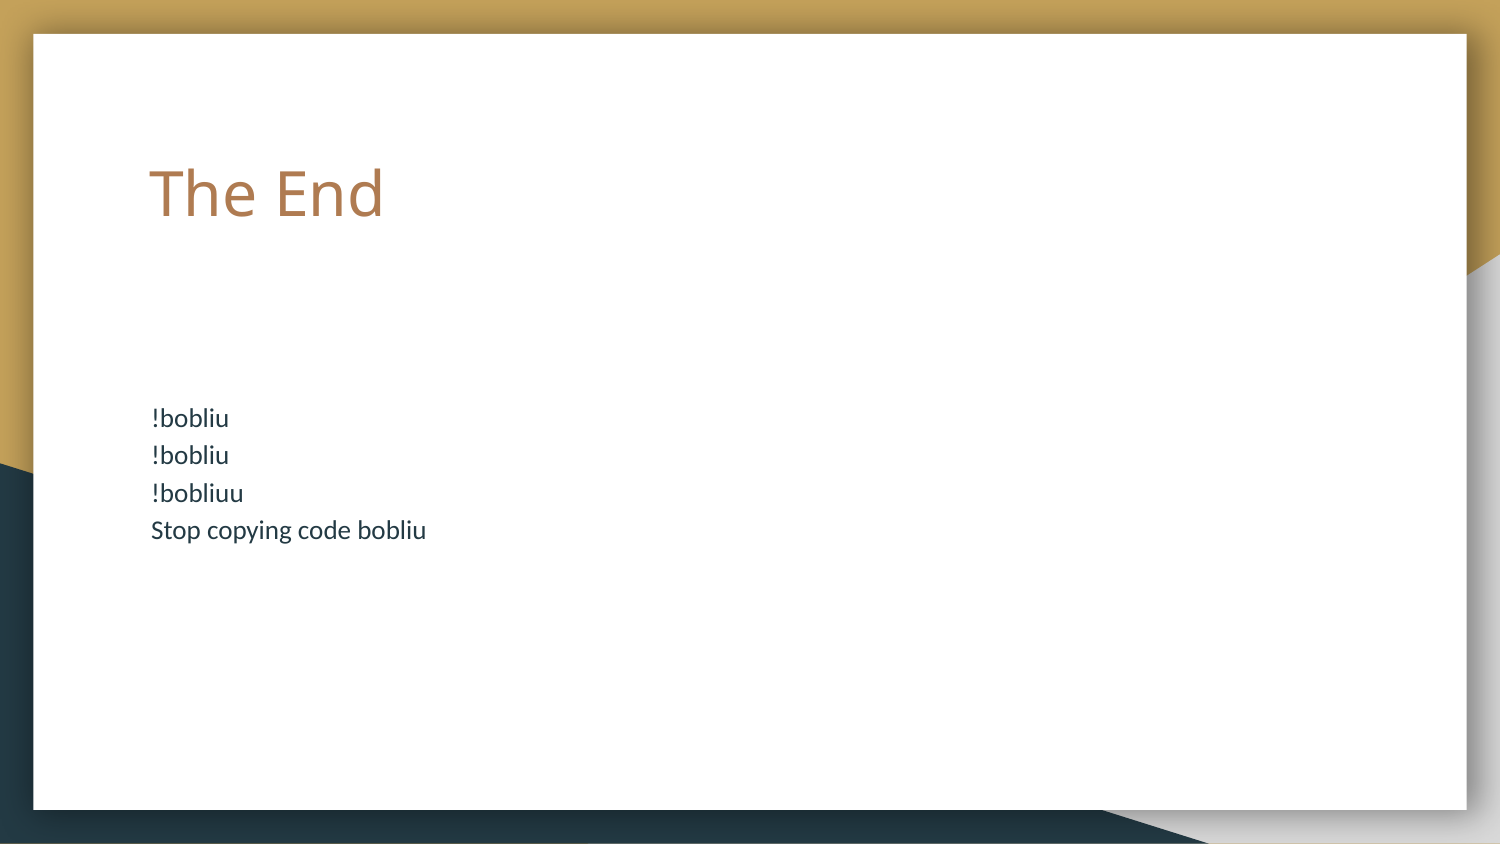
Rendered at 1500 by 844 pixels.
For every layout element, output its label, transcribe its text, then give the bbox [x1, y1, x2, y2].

list !bobliu !bobliu !bobliuu Stop copying code bobliu [136, 380, 745, 729]
title The End [134, 138, 743, 366]
